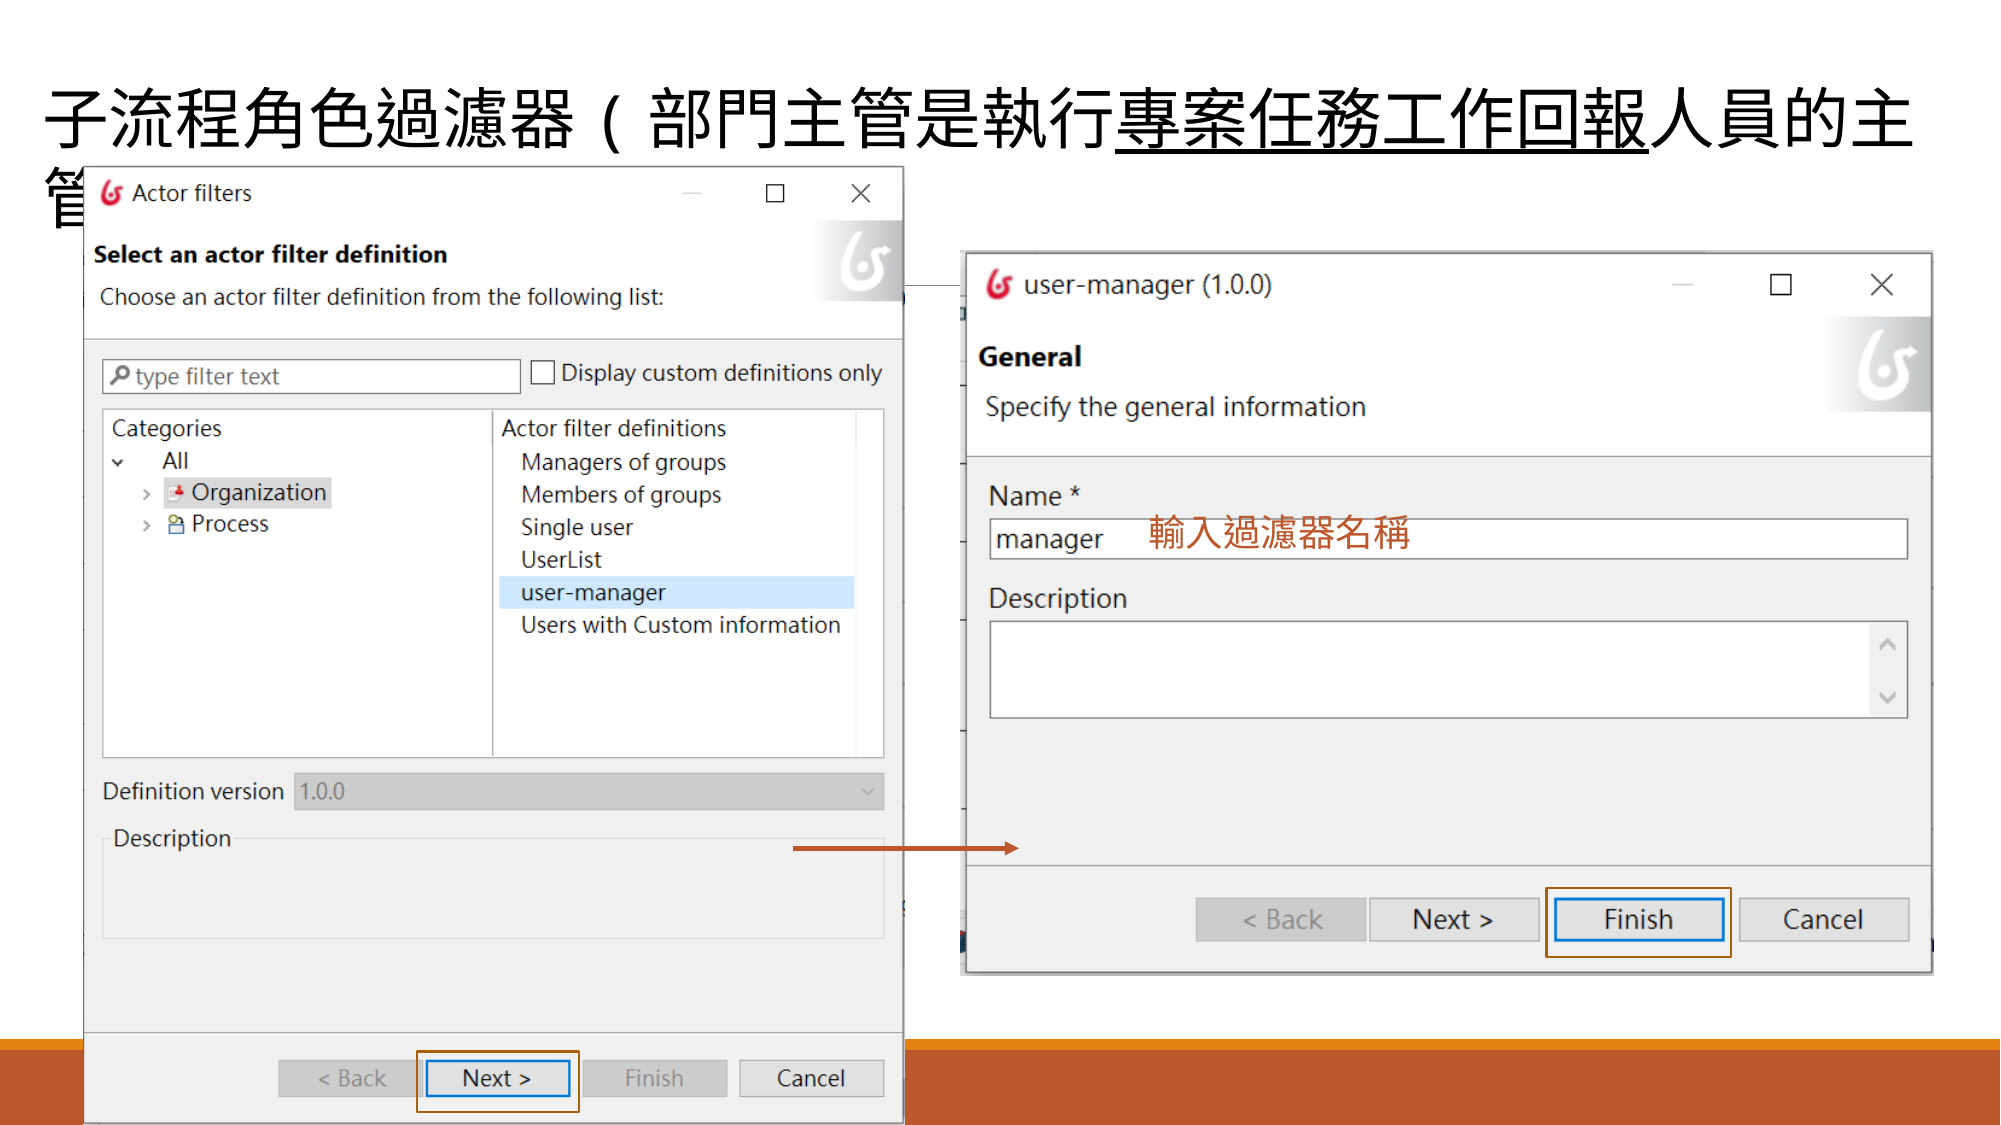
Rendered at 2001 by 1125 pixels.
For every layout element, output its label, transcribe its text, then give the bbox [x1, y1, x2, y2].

picture [960, 249, 1934, 977]
picture [83, 165, 905, 1125]
text_box 子流程角色過濾器(部門主管是執行專案任務工作回報人員的主管) [27, 69, 2000, 245]
